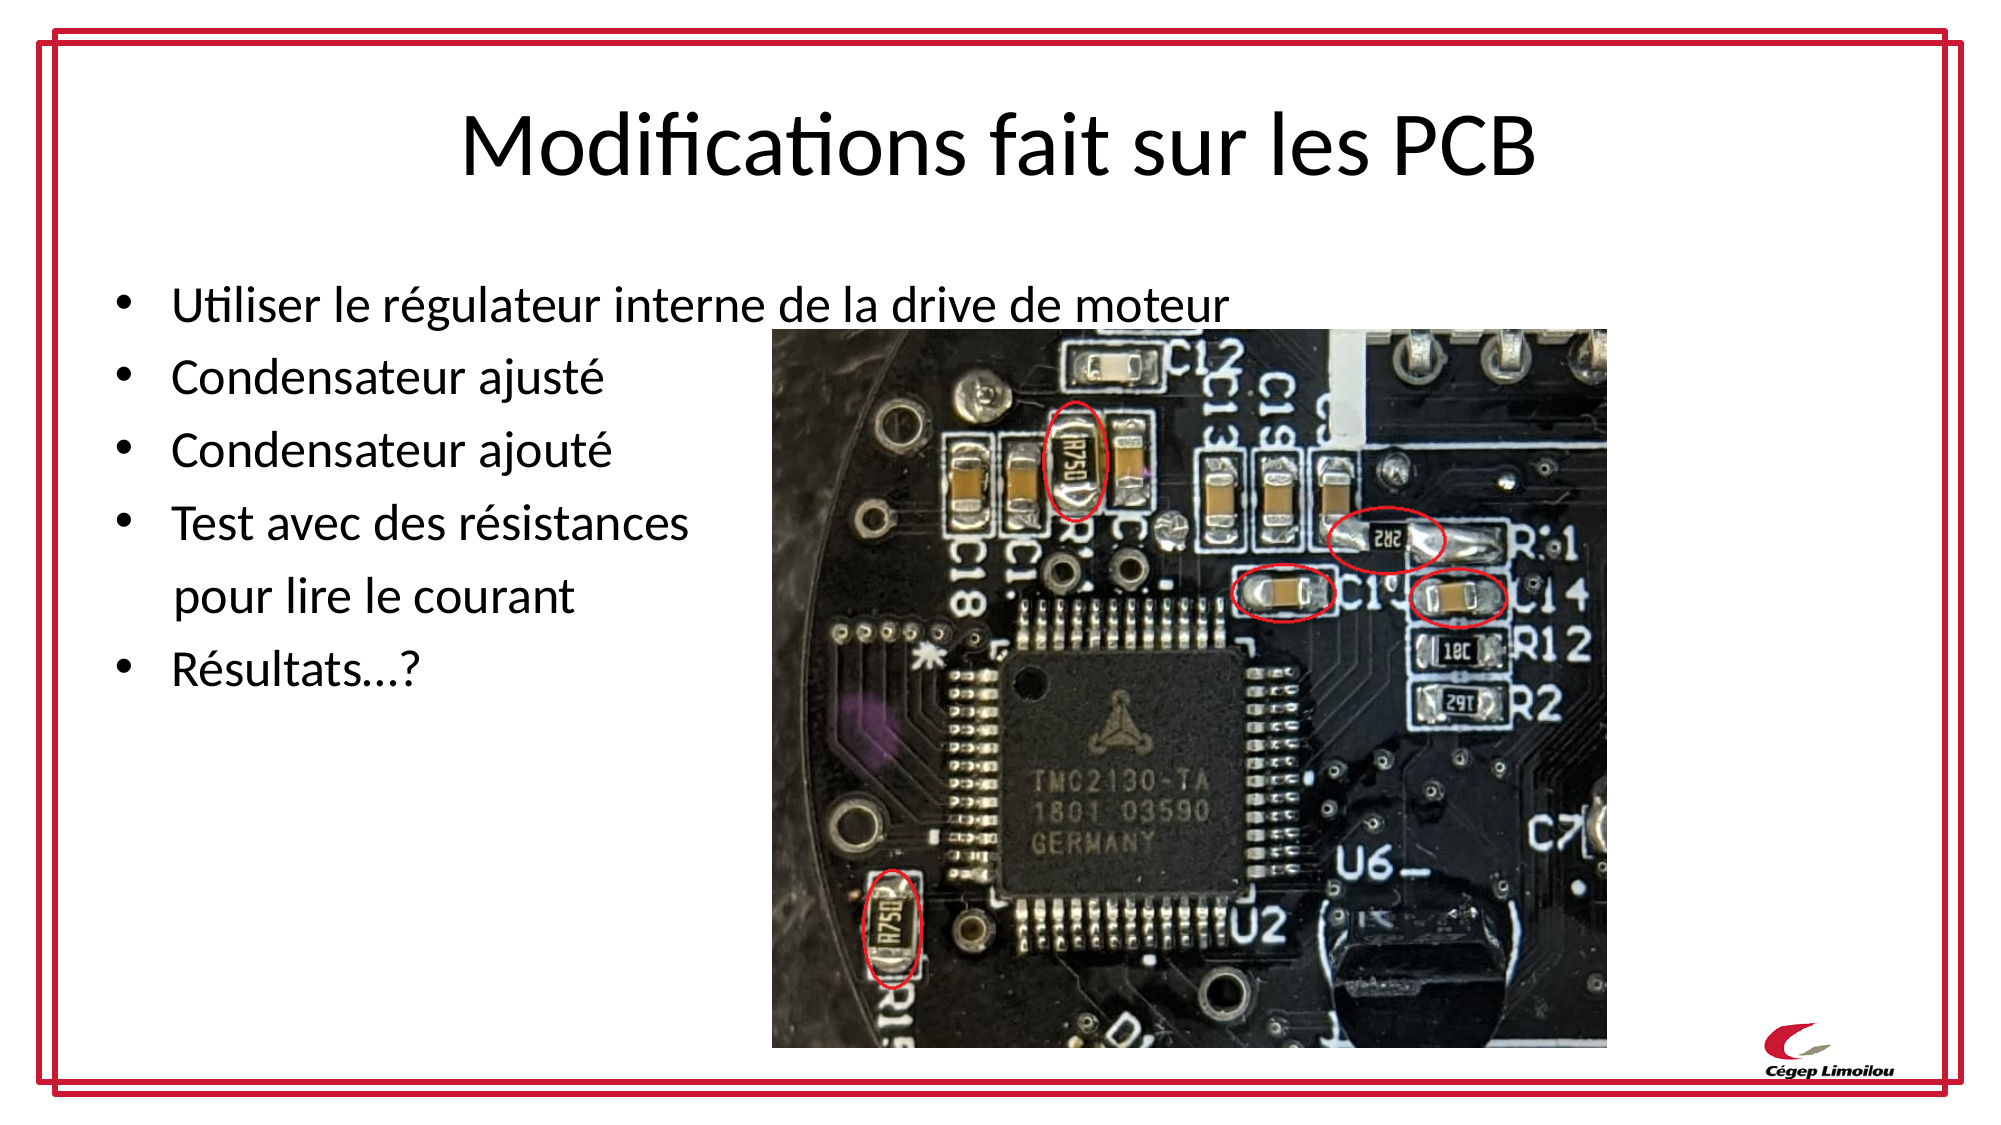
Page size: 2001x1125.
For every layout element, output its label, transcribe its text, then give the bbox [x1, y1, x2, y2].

title Modifications fait sur les PCB [99, 45, 1900, 233]
picture [772, 328, 1607, 1049]
picture [1756, 1018, 1900, 1080]
list Utiliser le régulateur interne de la drive de moteur Condensateur ajusté Condensateur ajouté Test avec des résistances pour lire le courant Résultats…? [99, 262, 1900, 1005]
